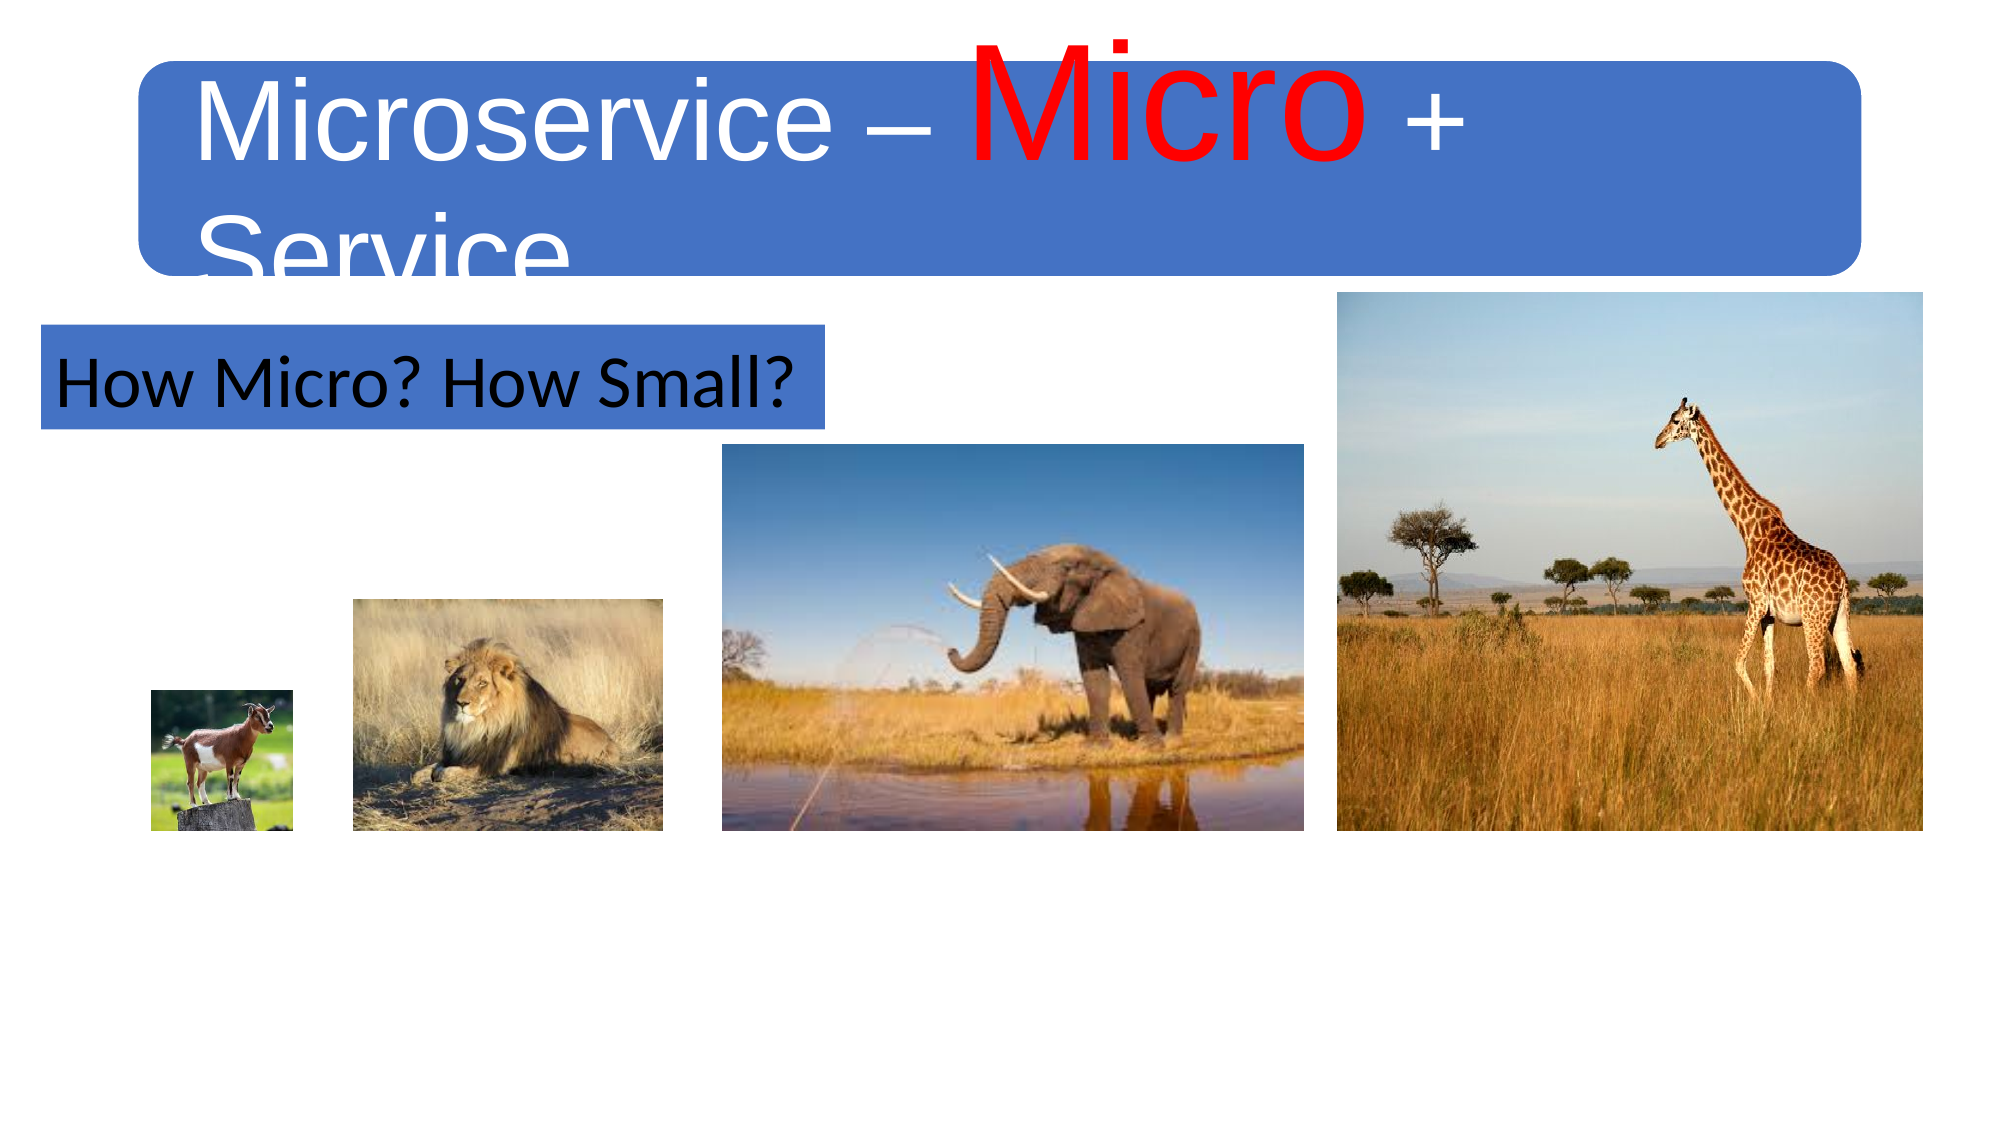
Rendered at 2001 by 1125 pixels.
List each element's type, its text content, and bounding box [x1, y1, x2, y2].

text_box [137, 59, 1863, 278]
picture [151, 689, 293, 832]
picture [352, 599, 663, 832]
picture [722, 444, 1304, 832]
text_box How Micro? How Small? [39, 323, 827, 431]
picture [1337, 292, 1923, 832]
